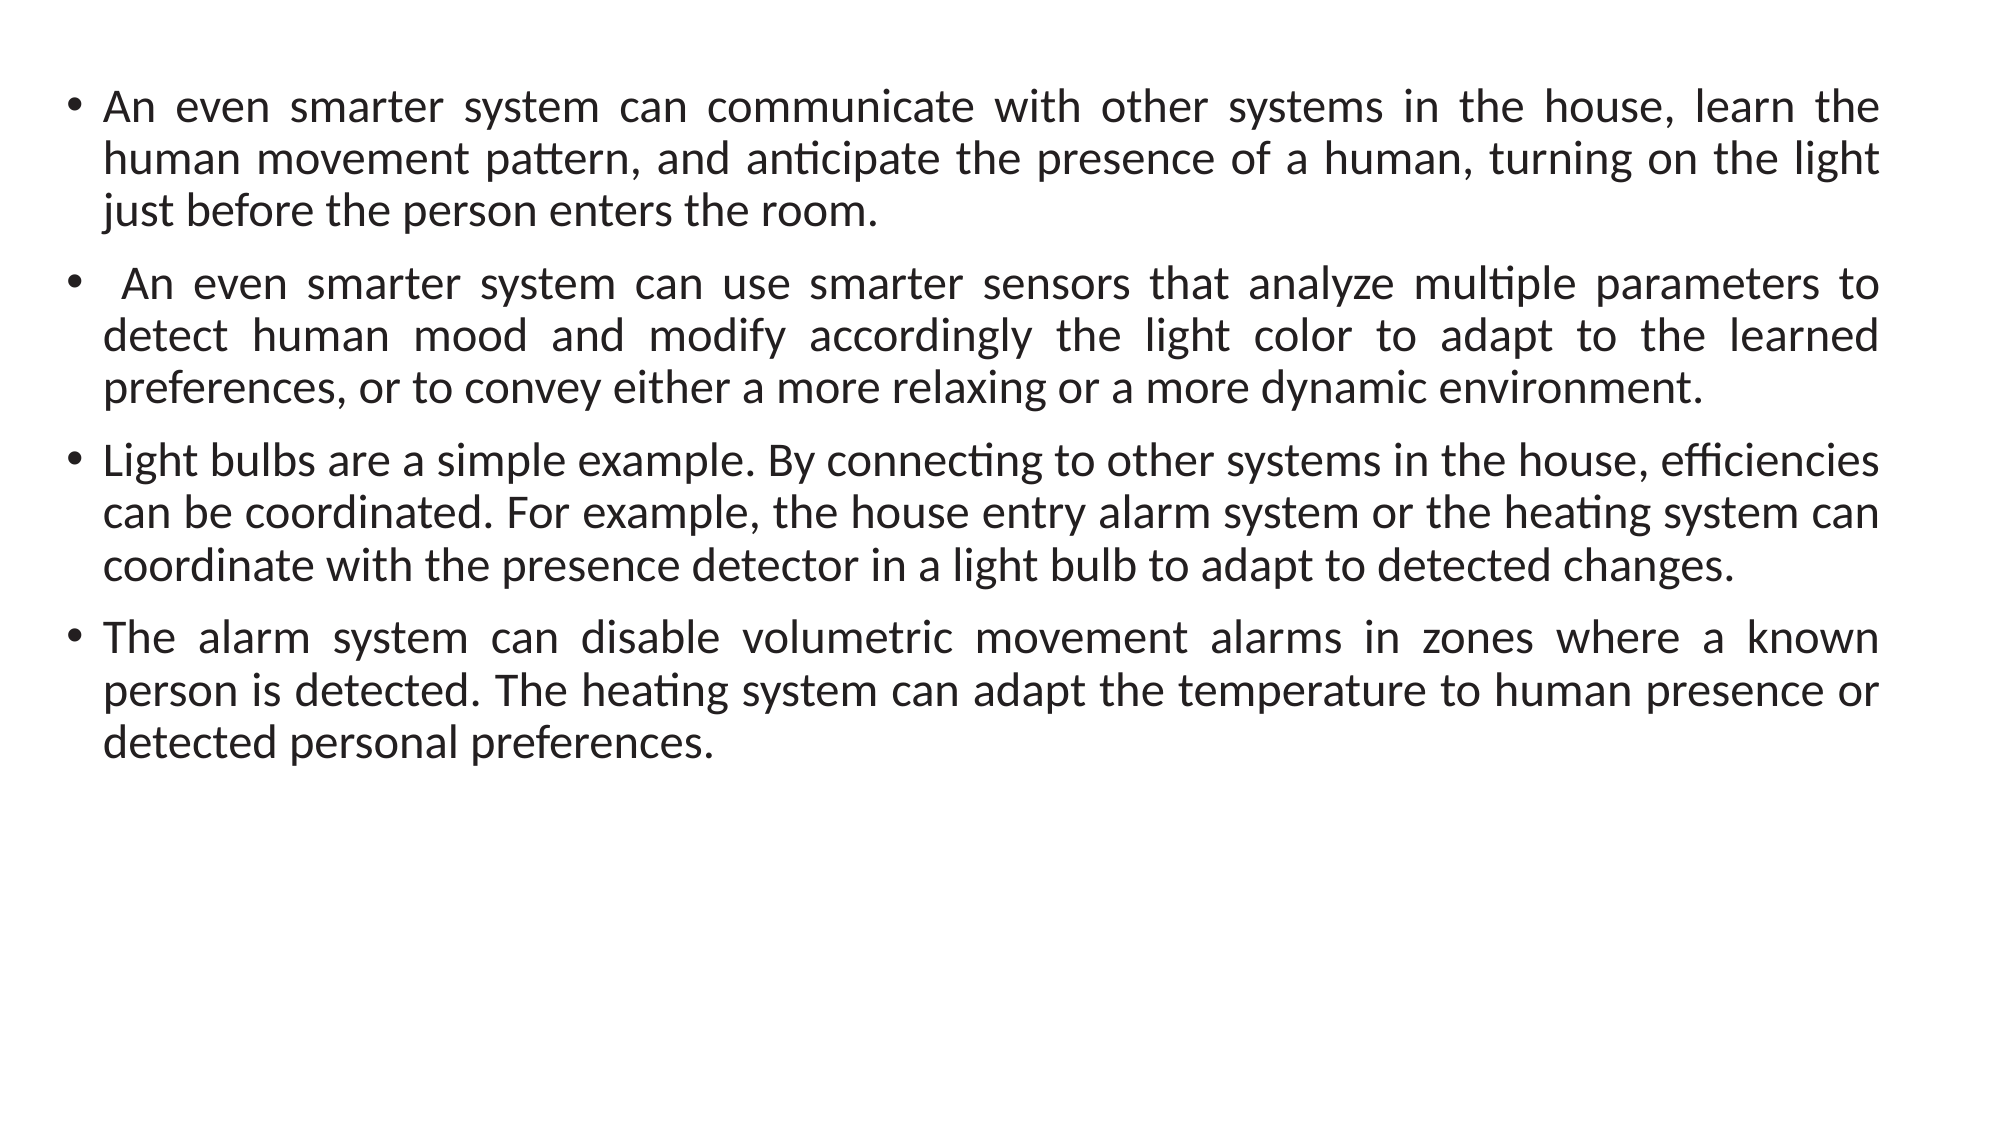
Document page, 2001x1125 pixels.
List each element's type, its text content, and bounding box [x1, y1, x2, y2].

list An even smarter system can communicate with other systems in the house, learn the human movement pattern, and anticipate the presence of a human, turning on the light just before the person enters the room. An even smarter system can use smarter sensors that analyze multiple parameters to detect human mood and modify accordingly the light color to adapt to the learned preferences, or to convey either a more relaxing or a more dynamic environment. Light bulbs are a simple example. By connecting to other systems in the house, efficiencies can be coordinated. For example, the house entry alarm system or the heating system can coordinate with the presence detector in a light bulb to adapt to detected changes. The alarm system can disable volumetric movement alarms in zones where a known person is detected. The heating system can adapt the temperature to human presence or detected personal preferences. [51, 72, 1897, 787]
